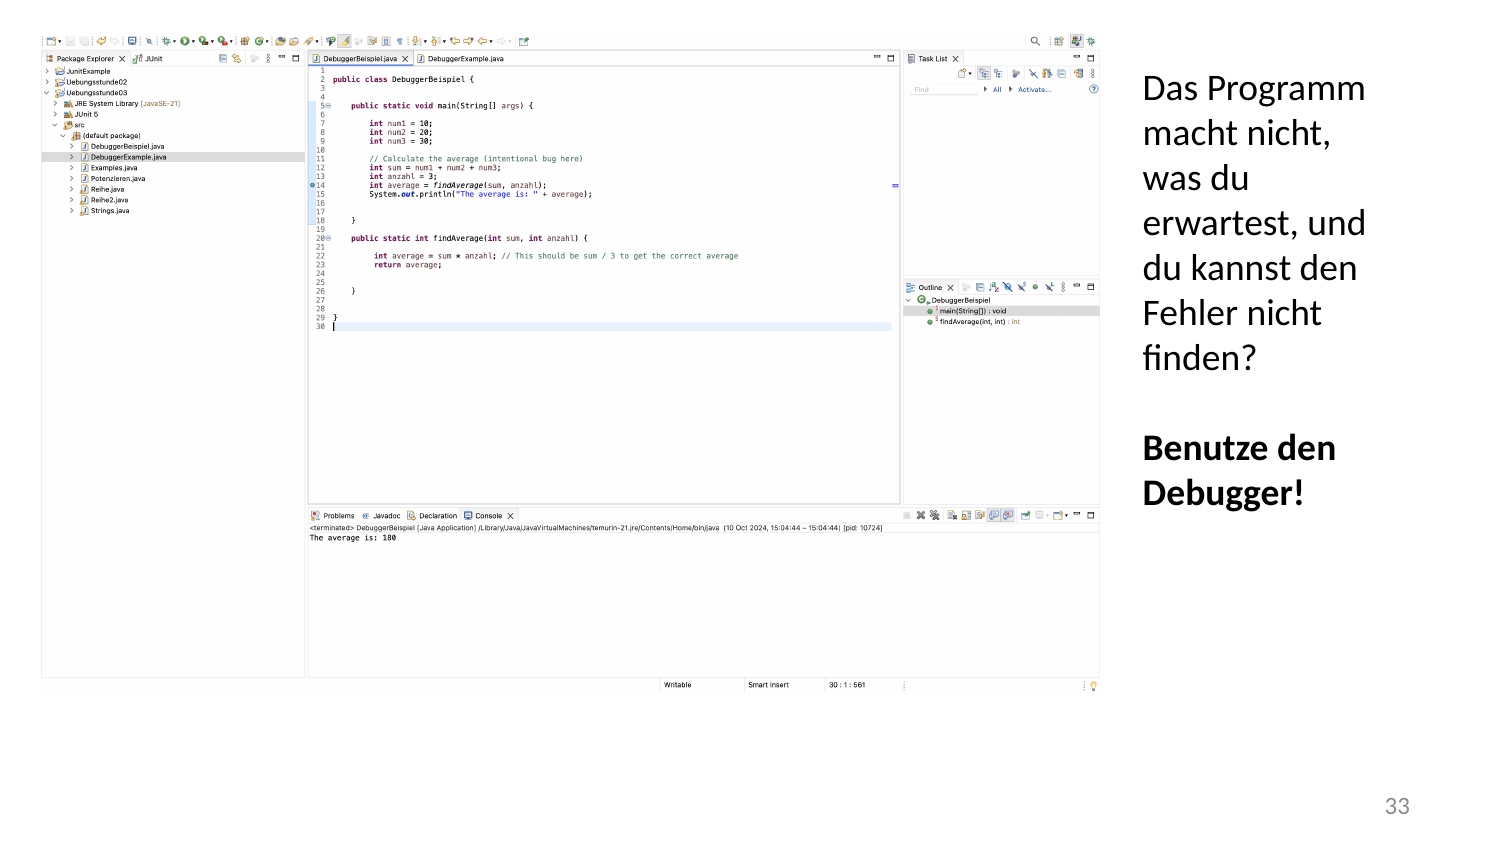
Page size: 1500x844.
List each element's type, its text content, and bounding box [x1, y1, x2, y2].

text_box Das Programm macht nicht, was du erwartest, und du kannst den Fehler nicht finden? Benutze den Debugger! [1128, 55, 1412, 521]
picture [40, 31, 1100, 694]
slide_number 33 [1074, 782, 1425, 827]
